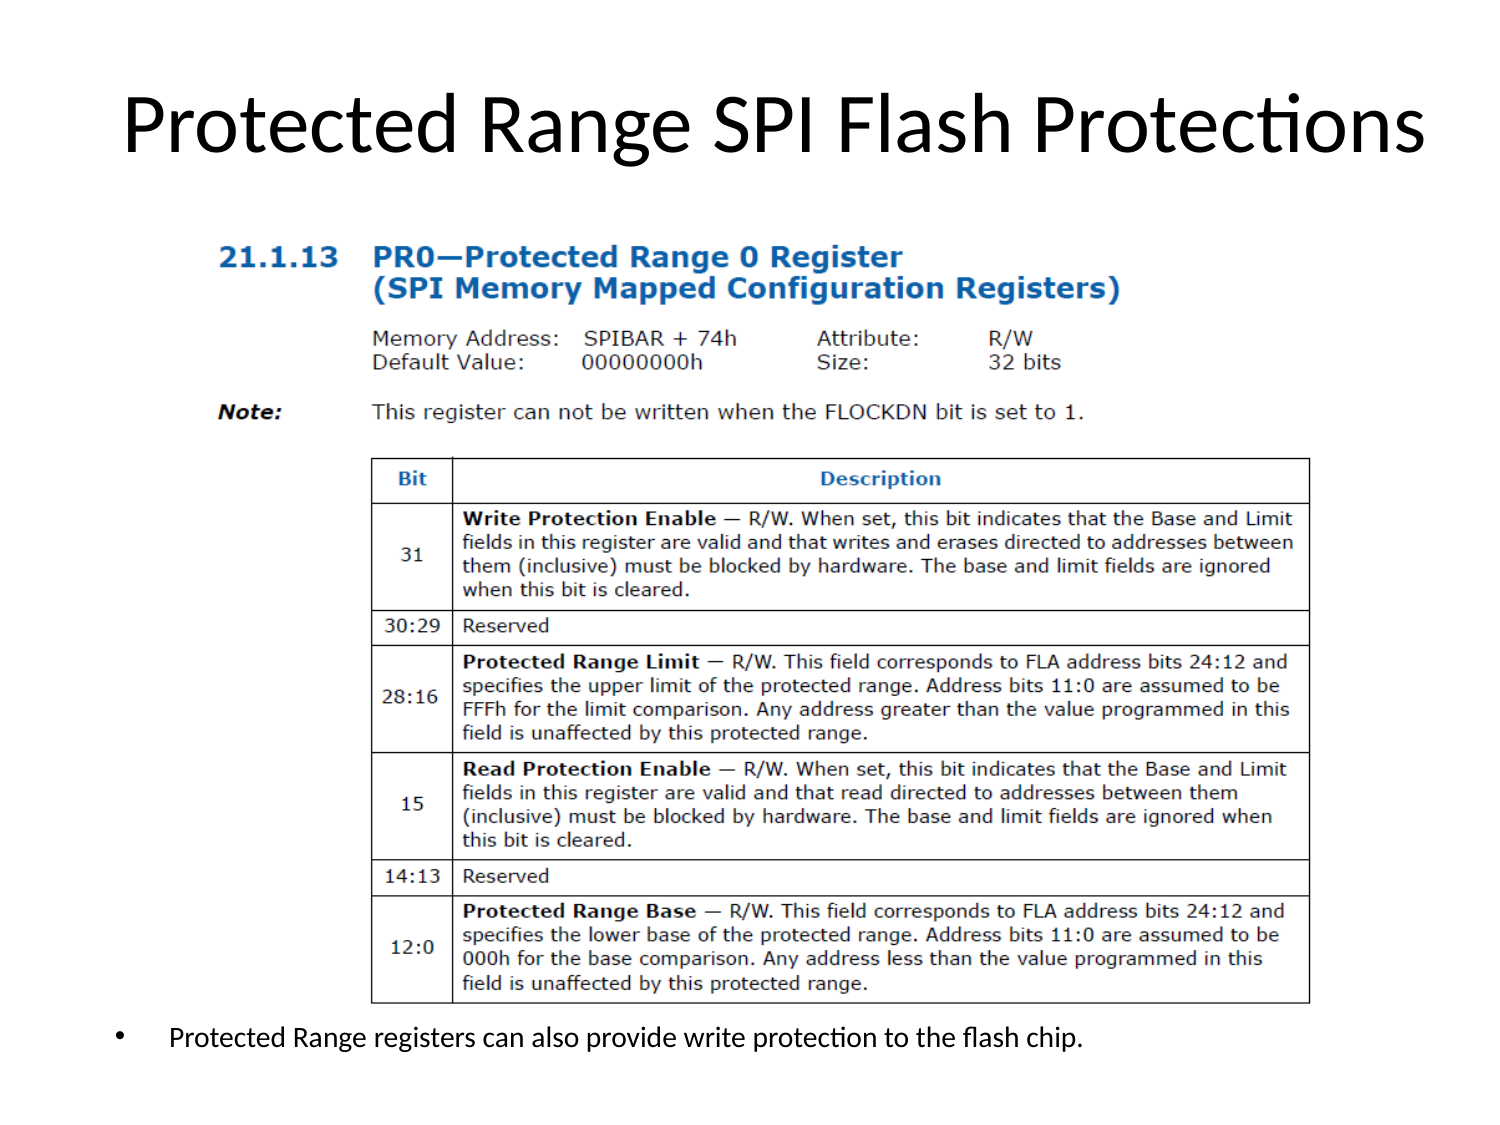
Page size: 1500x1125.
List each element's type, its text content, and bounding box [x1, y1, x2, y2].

title Protected Range SPI Flash Protections [99, 47, 1450, 190]
picture [203, 230, 1319, 1011]
list Protected Range registers can also provide write protection to the flash chip. [99, 1010, 1450, 1061]
